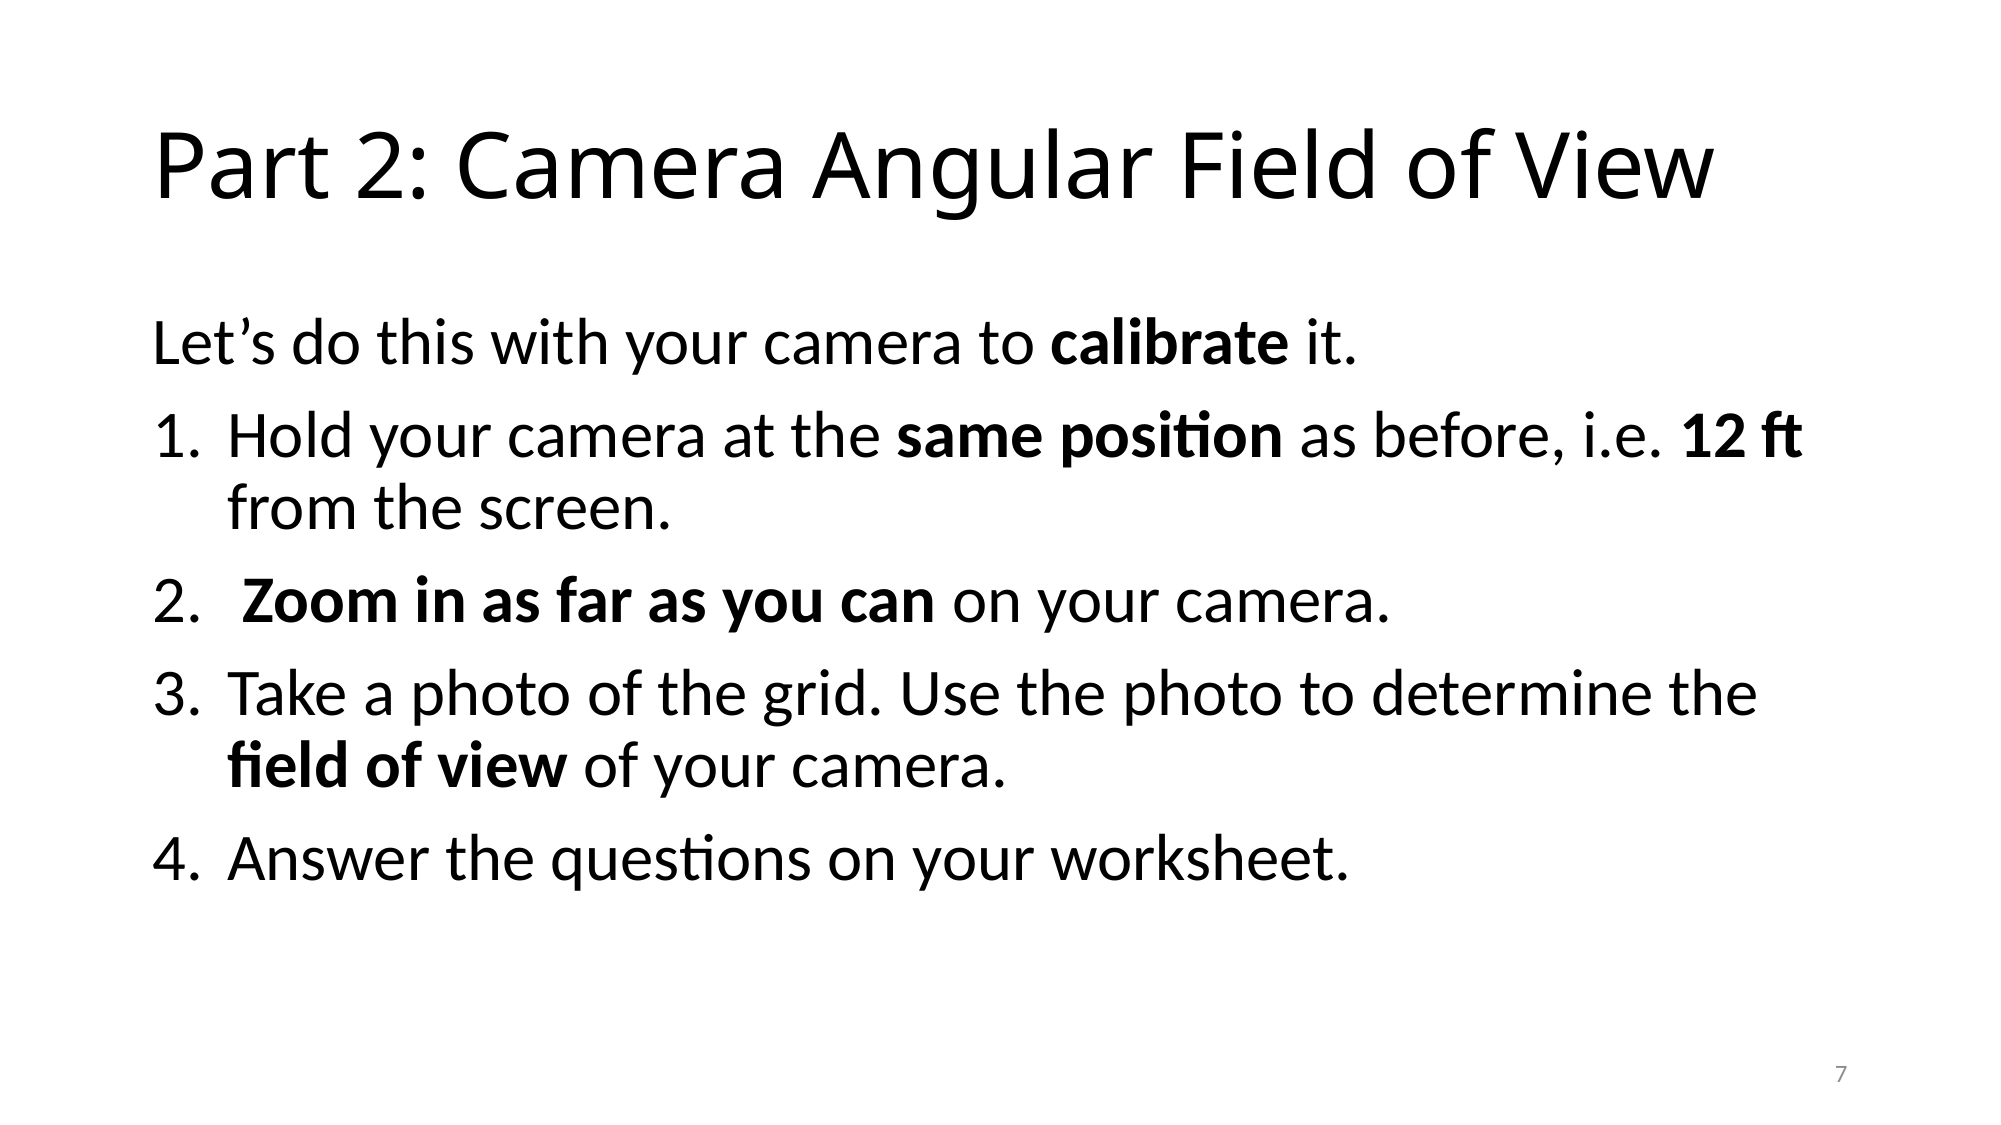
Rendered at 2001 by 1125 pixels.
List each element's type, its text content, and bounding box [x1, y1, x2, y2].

slide_number 6 [1412, 1042, 1863, 1103]
list Let’s do this with your camera to calibrate it. Hold your camera at the same position as before, i.e. 12 ft from the screen. Zoom in as far as you can on your camera. Take a photo of the grid. Use the photo to determine the field of view of your camera. Answer the questions on your worksheet. [137, 299, 1863, 1014]
title Part 2: Camera Angular Field of View [137, 59, 1863, 278]
